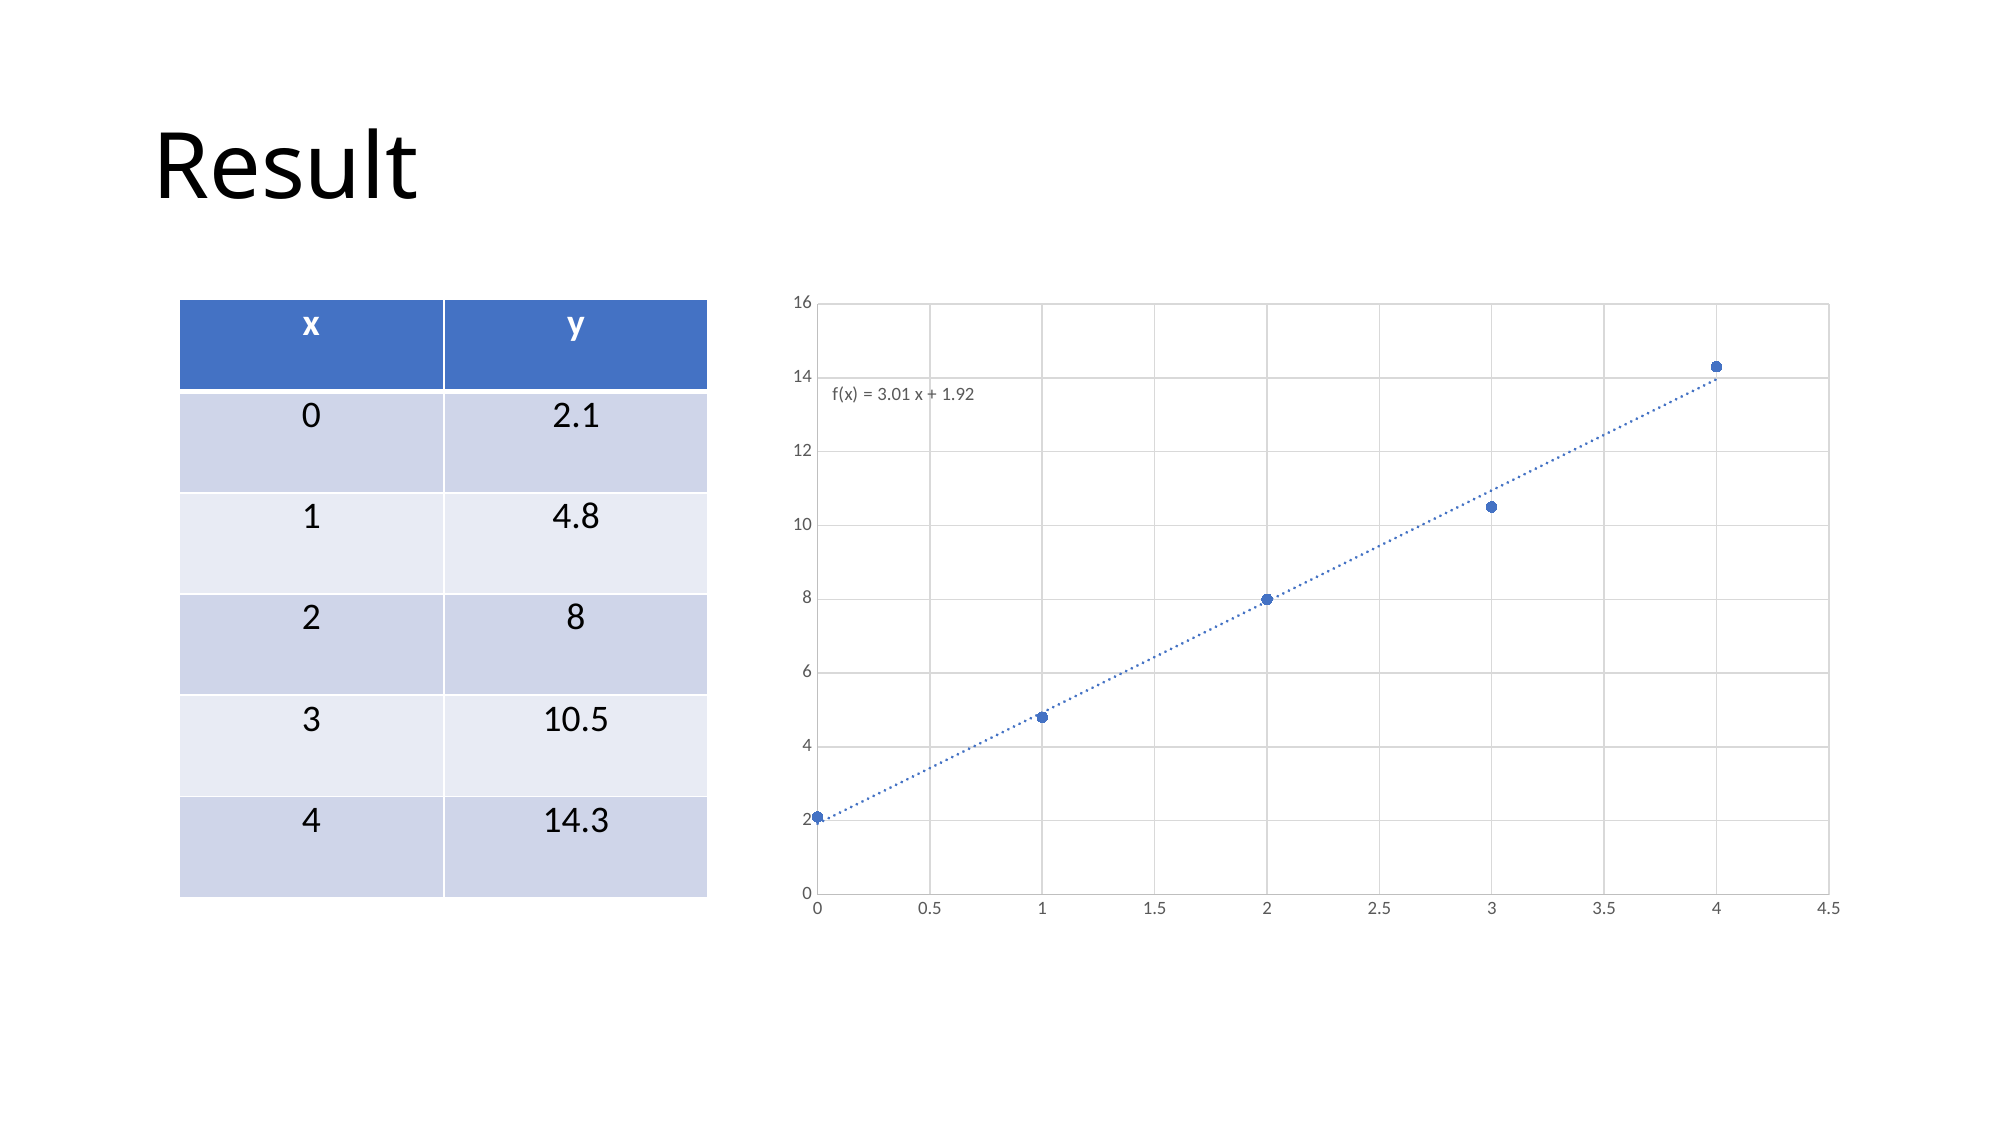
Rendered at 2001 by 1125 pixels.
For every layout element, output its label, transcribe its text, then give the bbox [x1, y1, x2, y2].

table_cell 0 [180, 394, 443, 492]
table_header x [180, 300, 443, 389]
table_cell 3 [180, 696, 443, 796]
table_cell 10.5 [445, 696, 707, 796]
table_cell 2 [180, 595, 443, 694]
table_cell 14.3 [445, 797, 707, 897]
table_cell 4.8 [445, 494, 707, 593]
table_cell 2.1 [445, 394, 707, 492]
table_header y [445, 300, 707, 389]
chart [770, 281, 1863, 933]
table_cell 8 [445, 595, 707, 694]
table_cell 4 [180, 797, 443, 897]
title Result [137, 59, 1863, 278]
table_cell 1 [180, 494, 443, 593]
